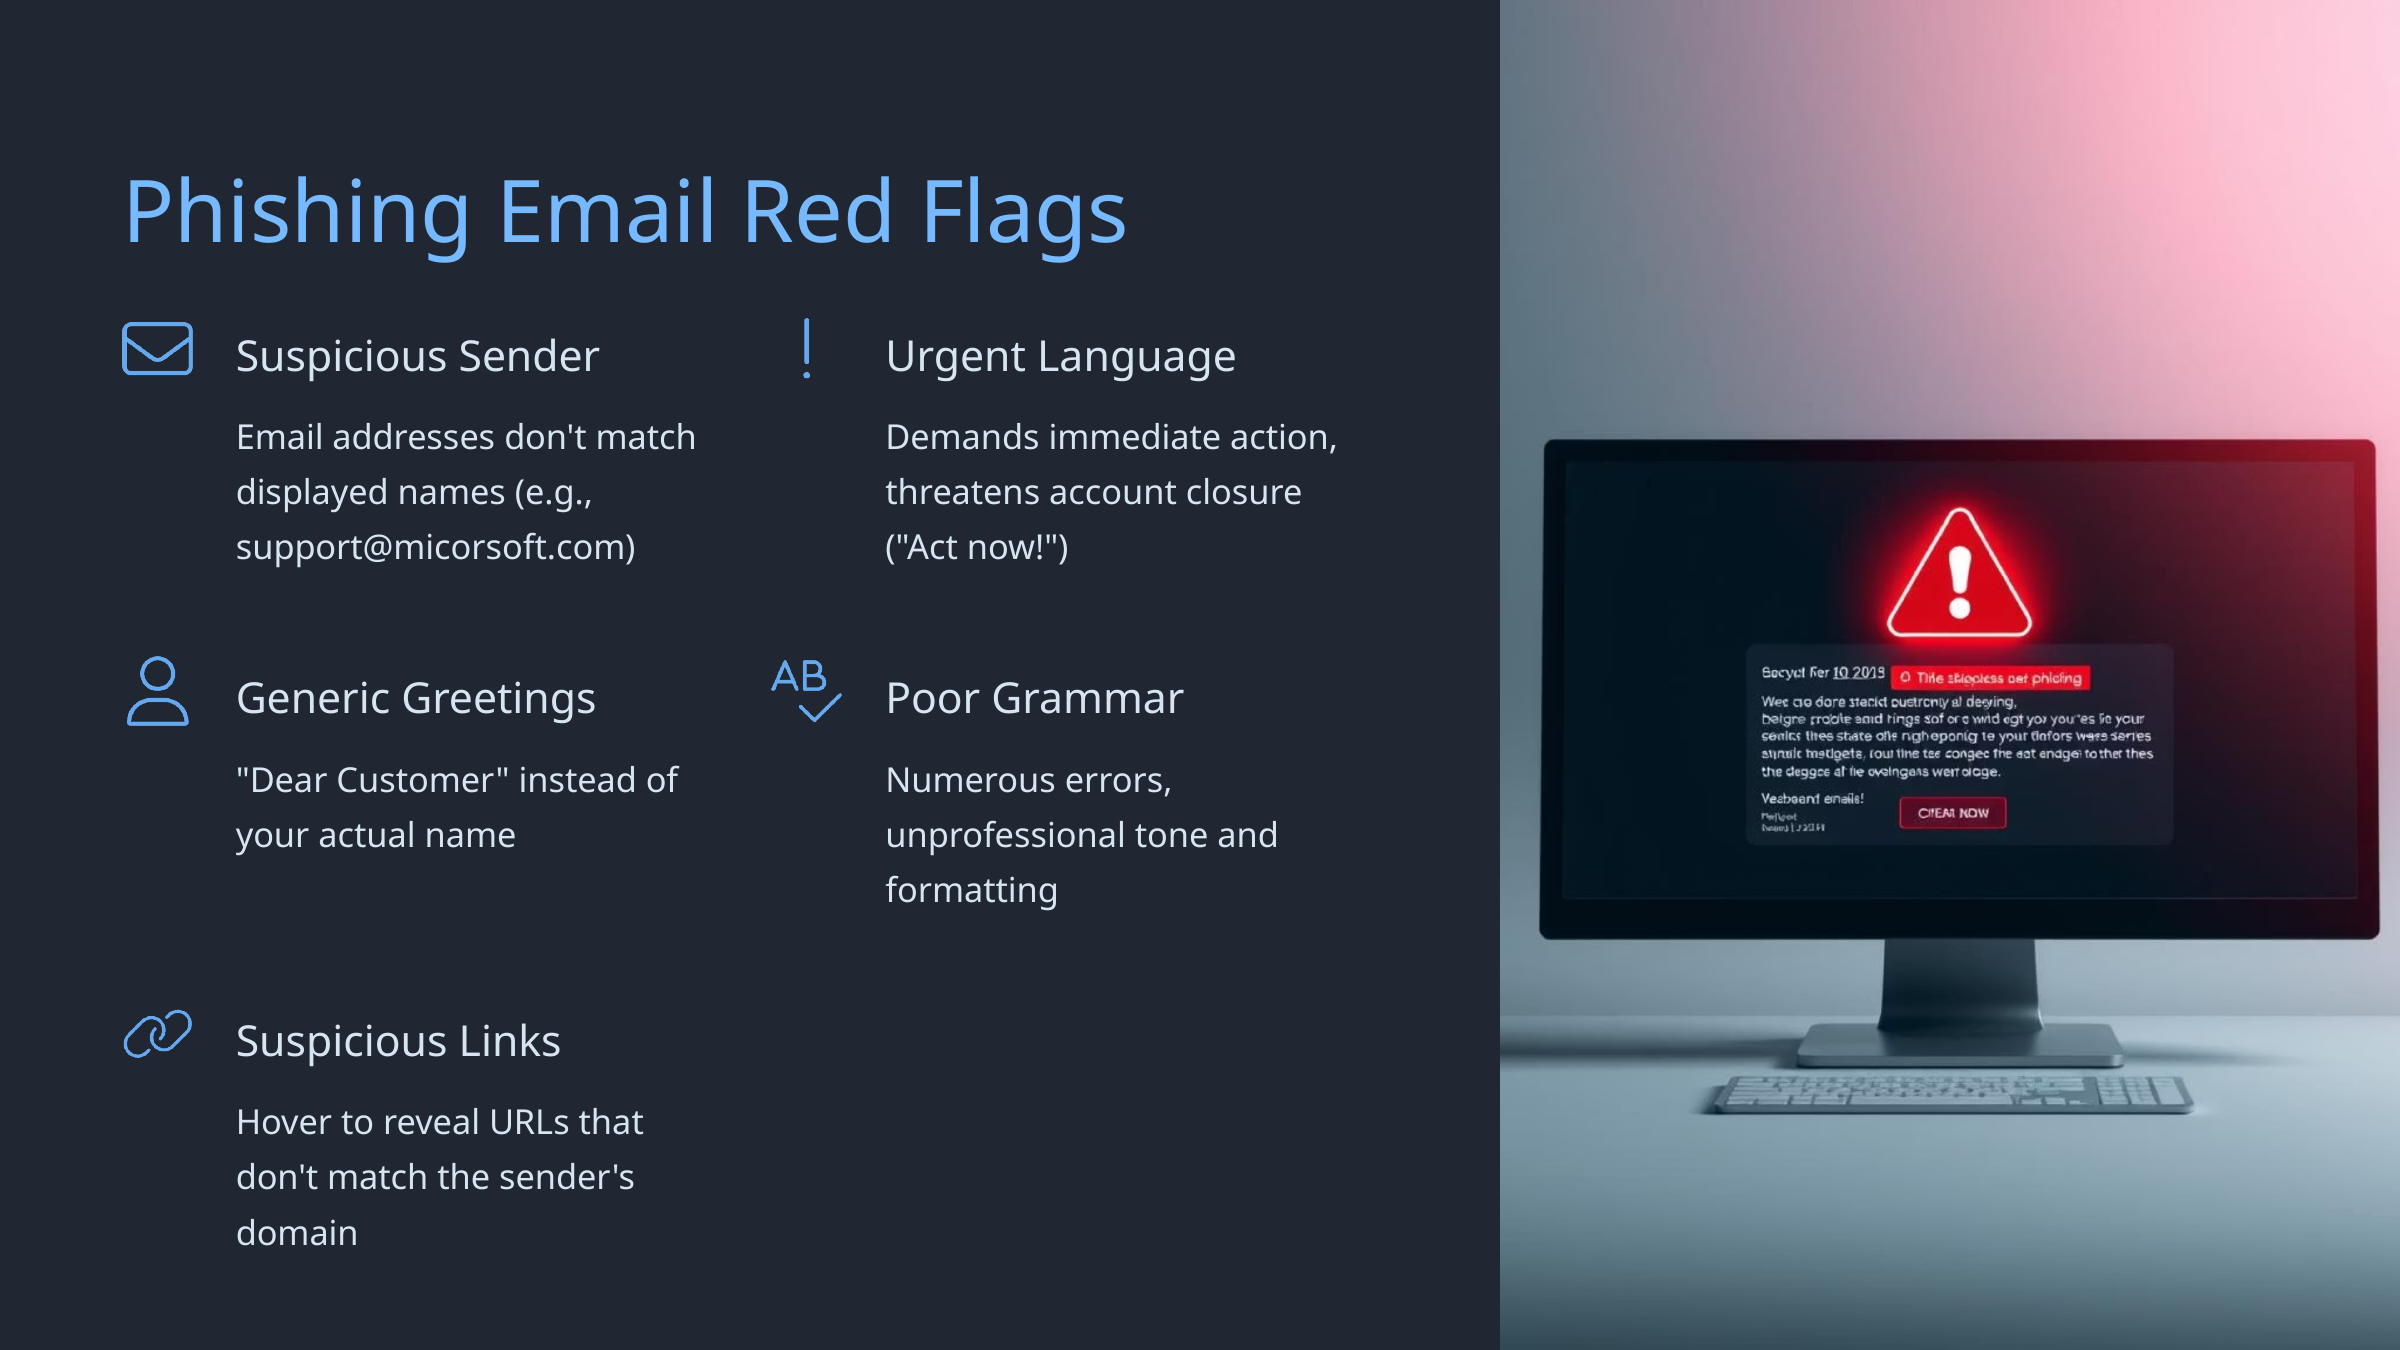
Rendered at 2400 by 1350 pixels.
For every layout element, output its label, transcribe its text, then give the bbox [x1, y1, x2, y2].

text_box Phishing Email Red Flags [122, 151, 1185, 262]
picture [122, 313, 193, 384]
picture [122, 998, 193, 1069]
picture [771, 313, 842, 384]
picture [122, 656, 193, 726]
text_box Suspicious Links [235, 1010, 673, 1066]
picture [771, 656, 842, 726]
text_box "Dear Customer" instead of your actual name [235, 743, 729, 856]
picture [1499, 0, 2400, 1350]
text_box Urgent Language [885, 325, 1323, 380]
text_box Demands immediate action, threatens account closure ("Act now!") [885, 401, 1378, 569]
text_box Suspicious Sender [235, 325, 673, 380]
text_box Generic Greetings [235, 668, 673, 723]
text_box Email addresses don't match displayed names (e.g., support@micorsoft.com) [235, 401, 729, 569]
text_box Poor Grammar [885, 668, 1323, 723]
text_box Hover to reveal URLs that don't match the sender's domain [235, 1086, 729, 1198]
text_box Numerous errors, unprofessional tone and formatting [885, 743, 1378, 912]
